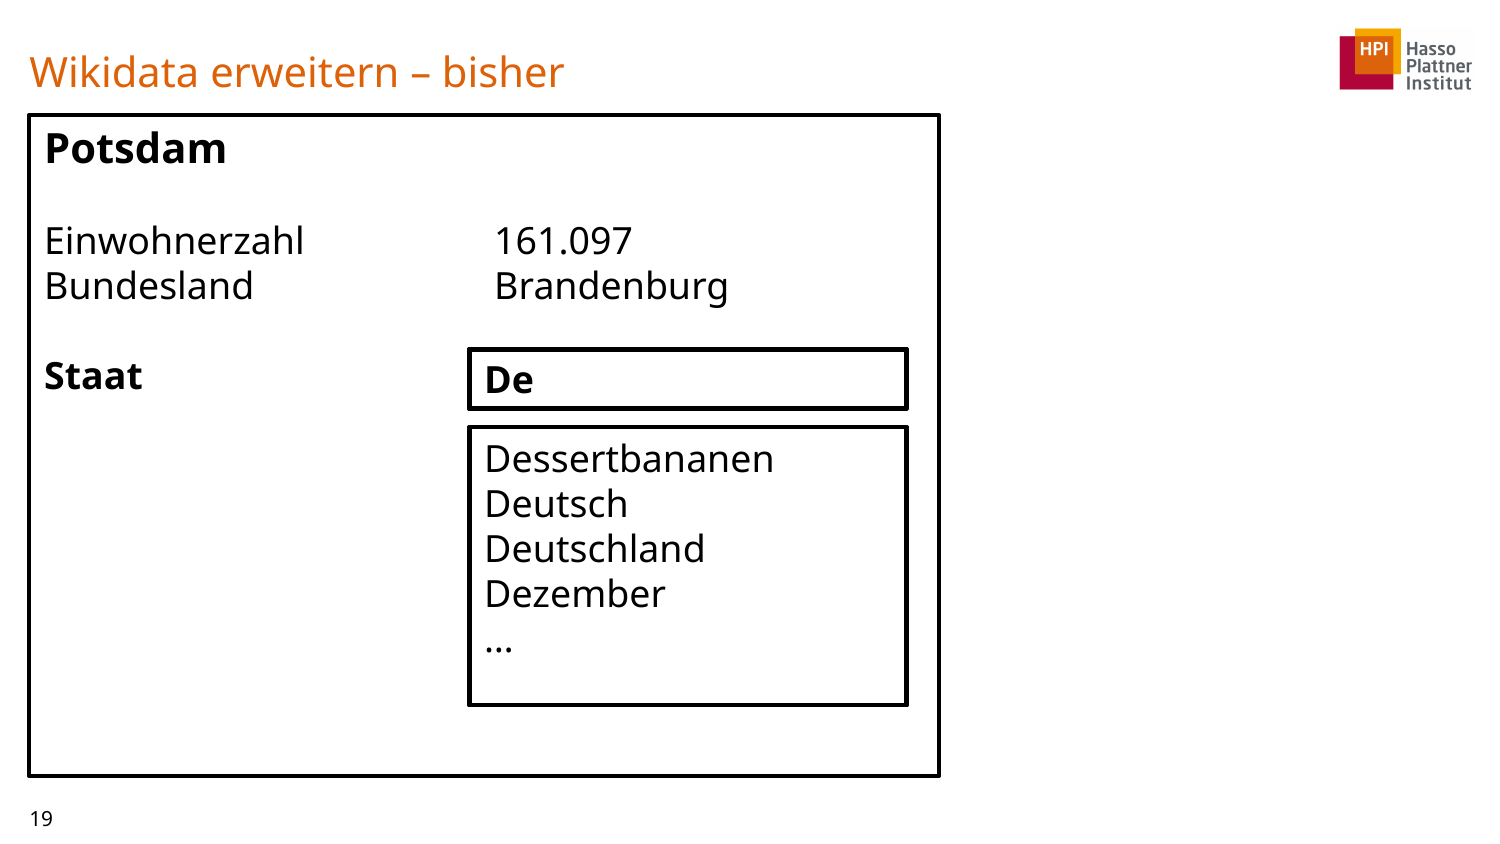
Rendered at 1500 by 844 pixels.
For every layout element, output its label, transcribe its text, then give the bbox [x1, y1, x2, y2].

picture [1338, 26, 1475, 93]
title Wikidata erweitern – bisher [29, 38, 1312, 216]
slide_number 19 [29, 805, 65, 836]
text_box Dessertbananen Deutsch Deutschland Dezember … [467, 425, 909, 707]
text_box De [467, 347, 909, 411]
text_box Potsdam Einwohnerzahl 161.097 Bundesland Brandenburg Staat [27, 113, 941, 778]
